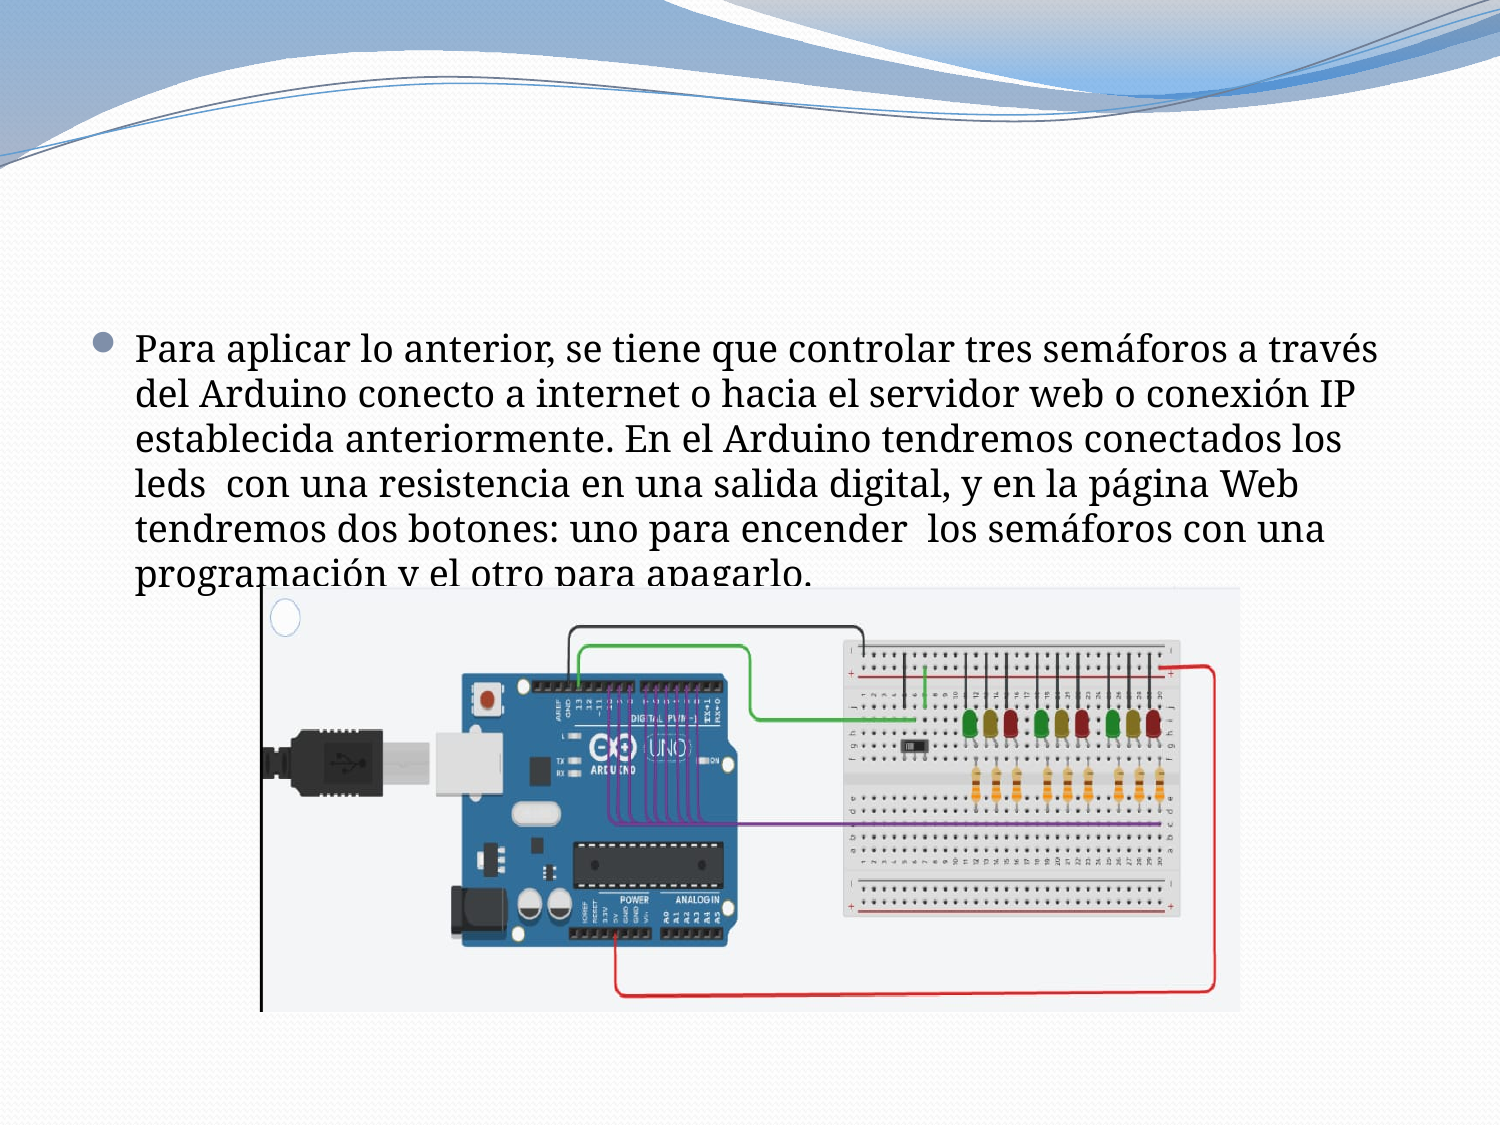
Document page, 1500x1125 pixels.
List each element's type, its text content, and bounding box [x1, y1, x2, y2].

picture [259, 585, 1241, 1012]
list Para aplicar lo anterior, se tiene que controlar tres semáforos a través del Arduino conecto a internet o hacia el servidor web o conexión IP establecida anteriormente. En el Arduino tendremos conectados los leds con una resistencia en una salida digital, y en la página Web tendremos dos botones: uno para encender los semáforos con una programación y el otro para apagarlo. [75, 317, 1425, 1038]
